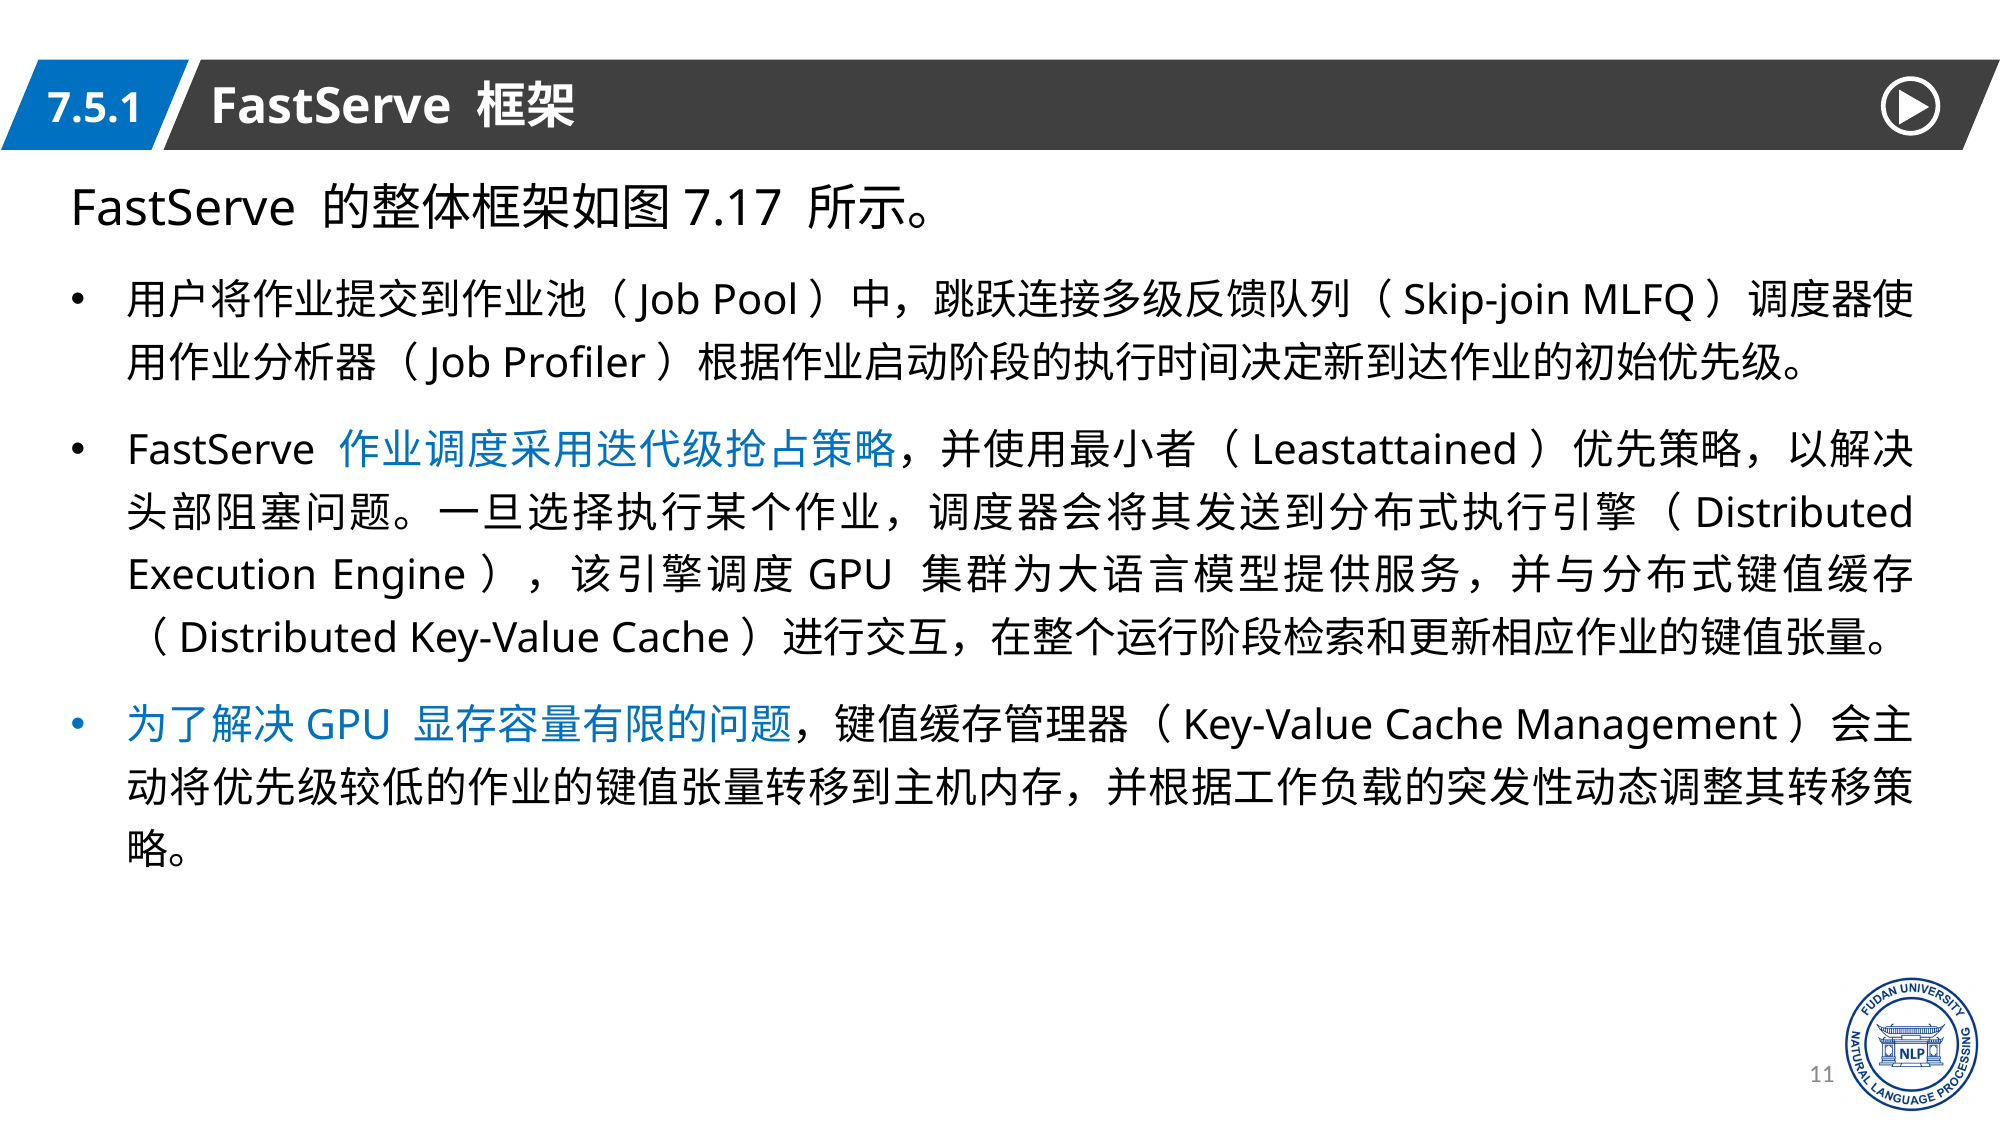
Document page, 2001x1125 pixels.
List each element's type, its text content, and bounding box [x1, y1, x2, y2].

text_box [1, 89, 157, 150]
text_box [32, 59, 189, 120]
text_box FastServe 框架 [195, 66, 592, 142]
text_box [163, 59, 2000, 150]
picture [1834, 972, 1985, 1117]
text_box FastServe 的整体框架如图7.17 所示。 用户将作业提交到作业池（Job Pool）中，跳跃连接多级反馈队列（Skip-join MLFQ）调度器使用作业分析器（Job Profiler）根据作业启动阶段的执行时间决定新到达作业的初始优先级。 FastServe 作业调度采用迭代级抢占策略，并使用最小者（Leastattained）优先策略，以解决头部阻塞问题。一旦选择执行某个作业，调度器会将其发送到分布式执行引擎（Distributed Execution Engine），该引擎调度GPU 集群为大语言模型提供服务，并与分布式键值缓存（Distributed Key-Value Cache）进行交互，在整个运行阶段检索和更新相应作业的键值张量。 为了解决GPU 显存容量有限的问题，键值缓存管理器（Key-Value Cache Management）会主动将优先级较低的作业的键值张量转移到主机内存，并根据工作负载的突发性动态调整其转移策略。 [55, 153, 1930, 881]
text_box 7.5.1 [26, 73, 164, 138]
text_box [1883, 78, 1939, 134]
slide_number 110 [1412, 1042, 1863, 1103]
